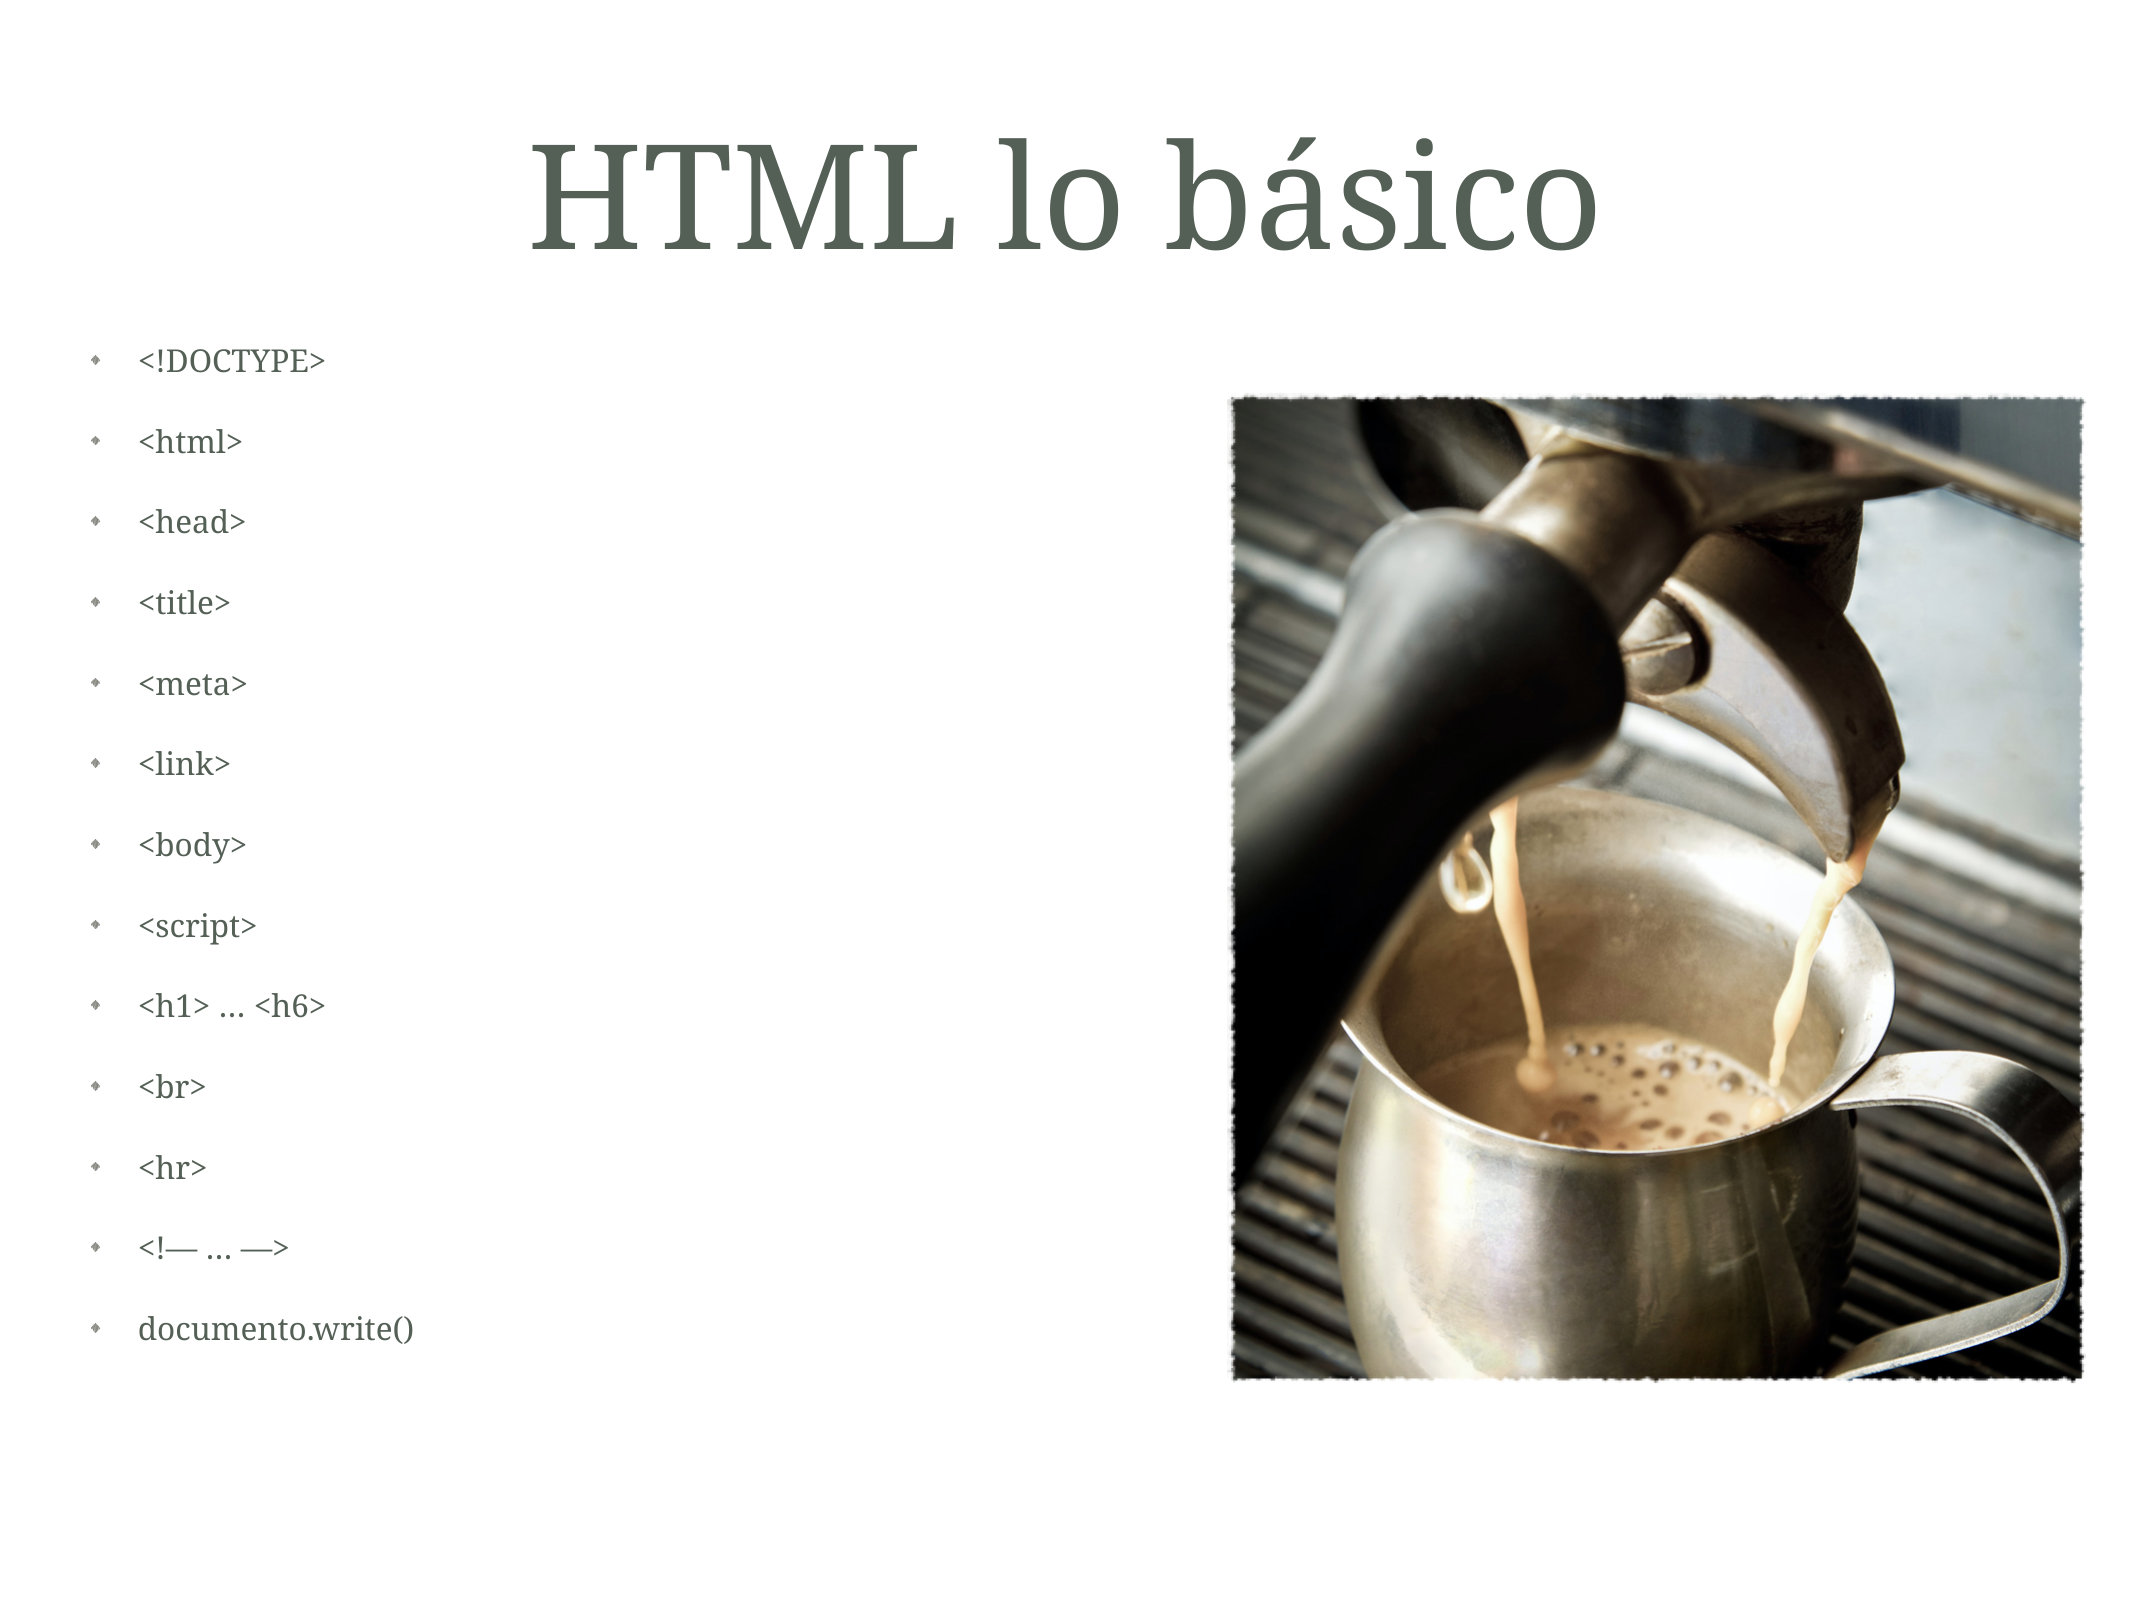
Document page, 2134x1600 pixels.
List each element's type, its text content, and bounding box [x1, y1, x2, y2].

list <!DOCTYPE> <html> <head> <title> <meta> <link> <body> <script> <h1> … <h6> <br> <hr> <!— … —> documento.write() [82, 308, 1124, 1372]
picture [91, 436, 100, 445]
picture [91, 355, 100, 365]
picture [91, 678, 100, 687]
picture [1225, 389, 2091, 1388]
title HTML lo básico [105, 24, 2028, 359]
picture [91, 1000, 100, 1010]
picture [91, 920, 100, 929]
picture [91, 1162, 100, 1171]
picture [91, 758, 100, 768]
picture [91, 1242, 100, 1252]
picture [91, 1323, 100, 1333]
picture [91, 1081, 100, 1091]
picture [91, 597, 100, 607]
picture [91, 839, 100, 849]
picture [91, 516, 100, 526]
